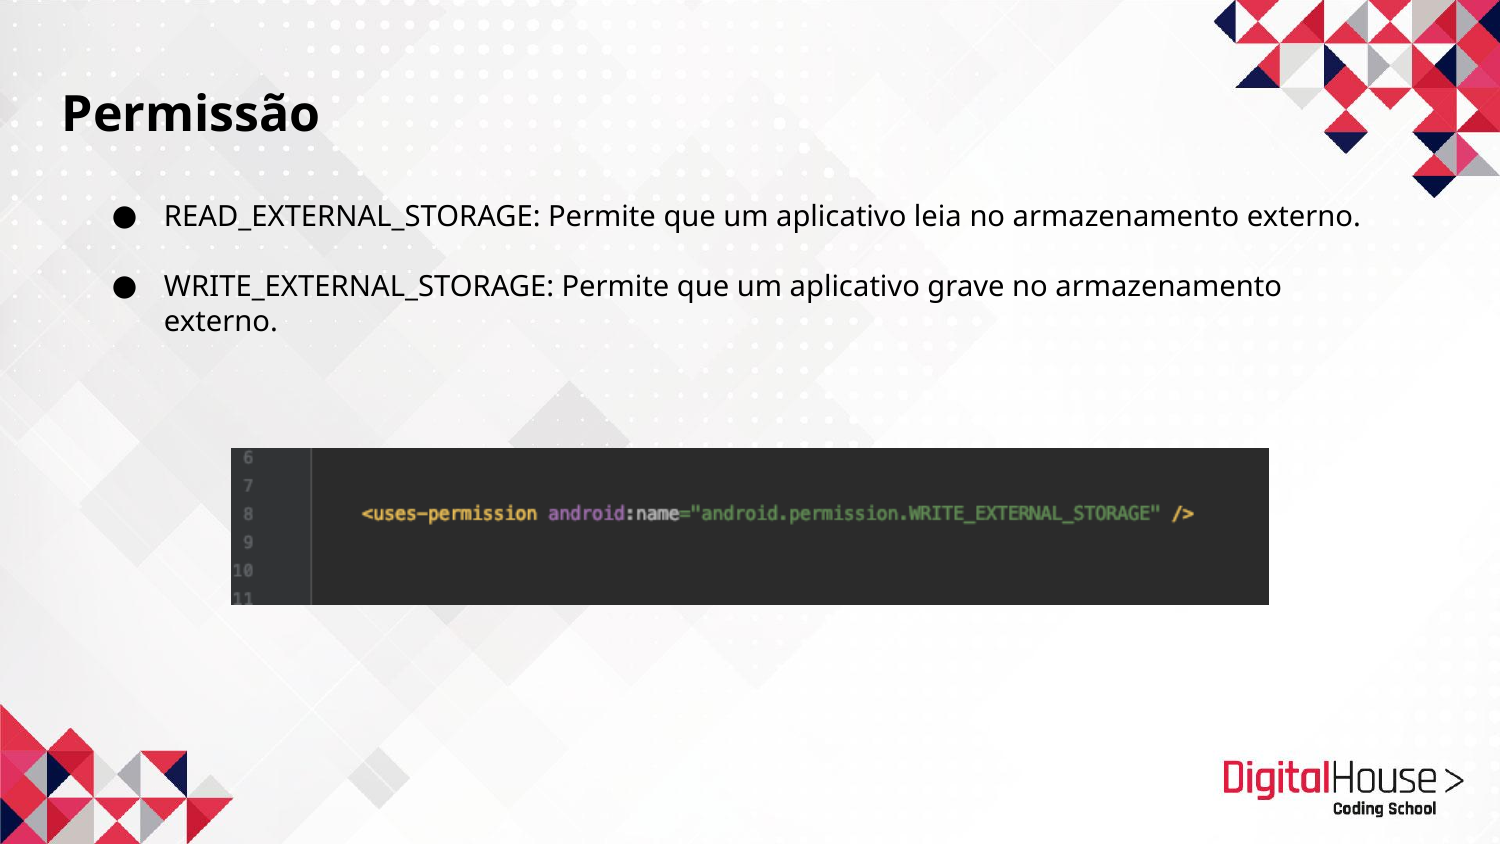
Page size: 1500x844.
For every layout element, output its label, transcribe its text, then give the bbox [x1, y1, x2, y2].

picture [0, 0, 1500, 844]
text_box Permissão [46, 65, 1428, 160]
text_box READ_EXTERNAL_STORAGE: Permite que um aplicativo leia no armazenamento externo. WRITE_EXTERNAL_STORAGE: Permite que um aplicativo grave no armazenamento externo. [74, 181, 1411, 712]
